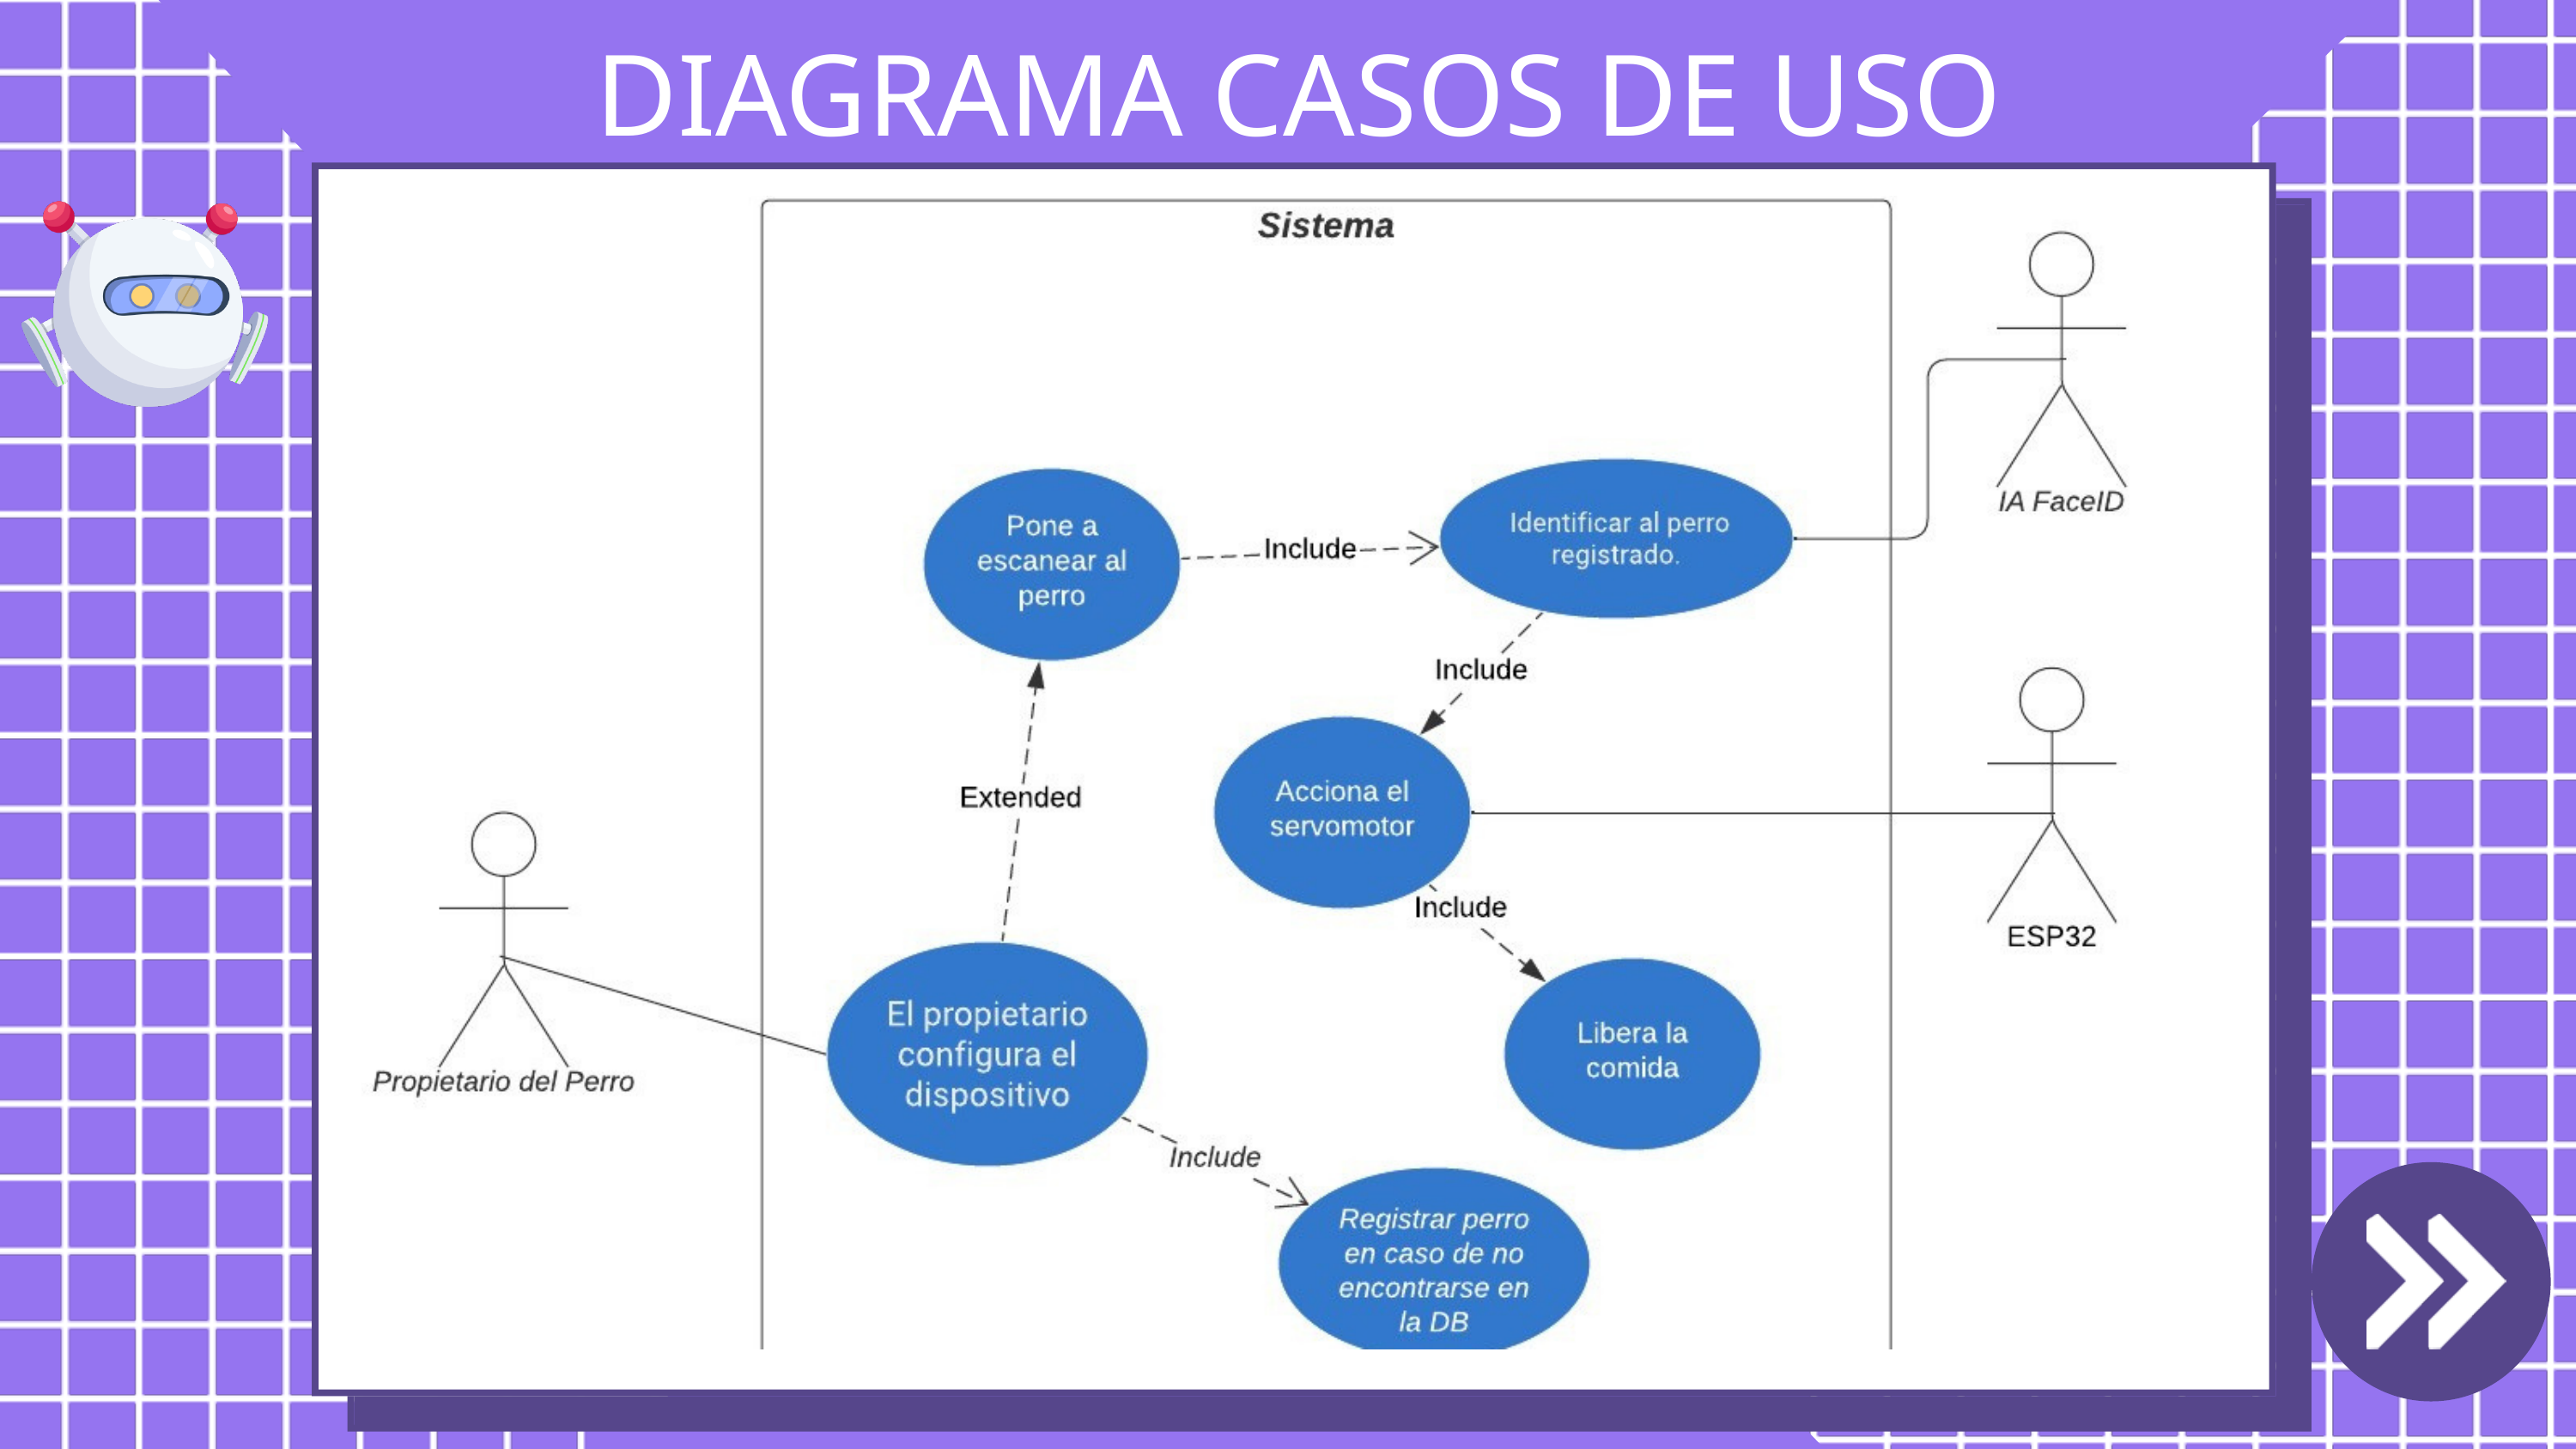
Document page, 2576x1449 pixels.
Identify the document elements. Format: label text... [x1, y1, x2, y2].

text_box [0, 0, 625, 1449]
text_box [1814, 0, 2576, 1449]
text_box DIAGRAMA CASOS DE USO [371, 1, 2227, 160]
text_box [2311, 1161, 2551, 1402]
text_box [16, 196, 274, 407]
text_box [311, 162, 2312, 1432]
